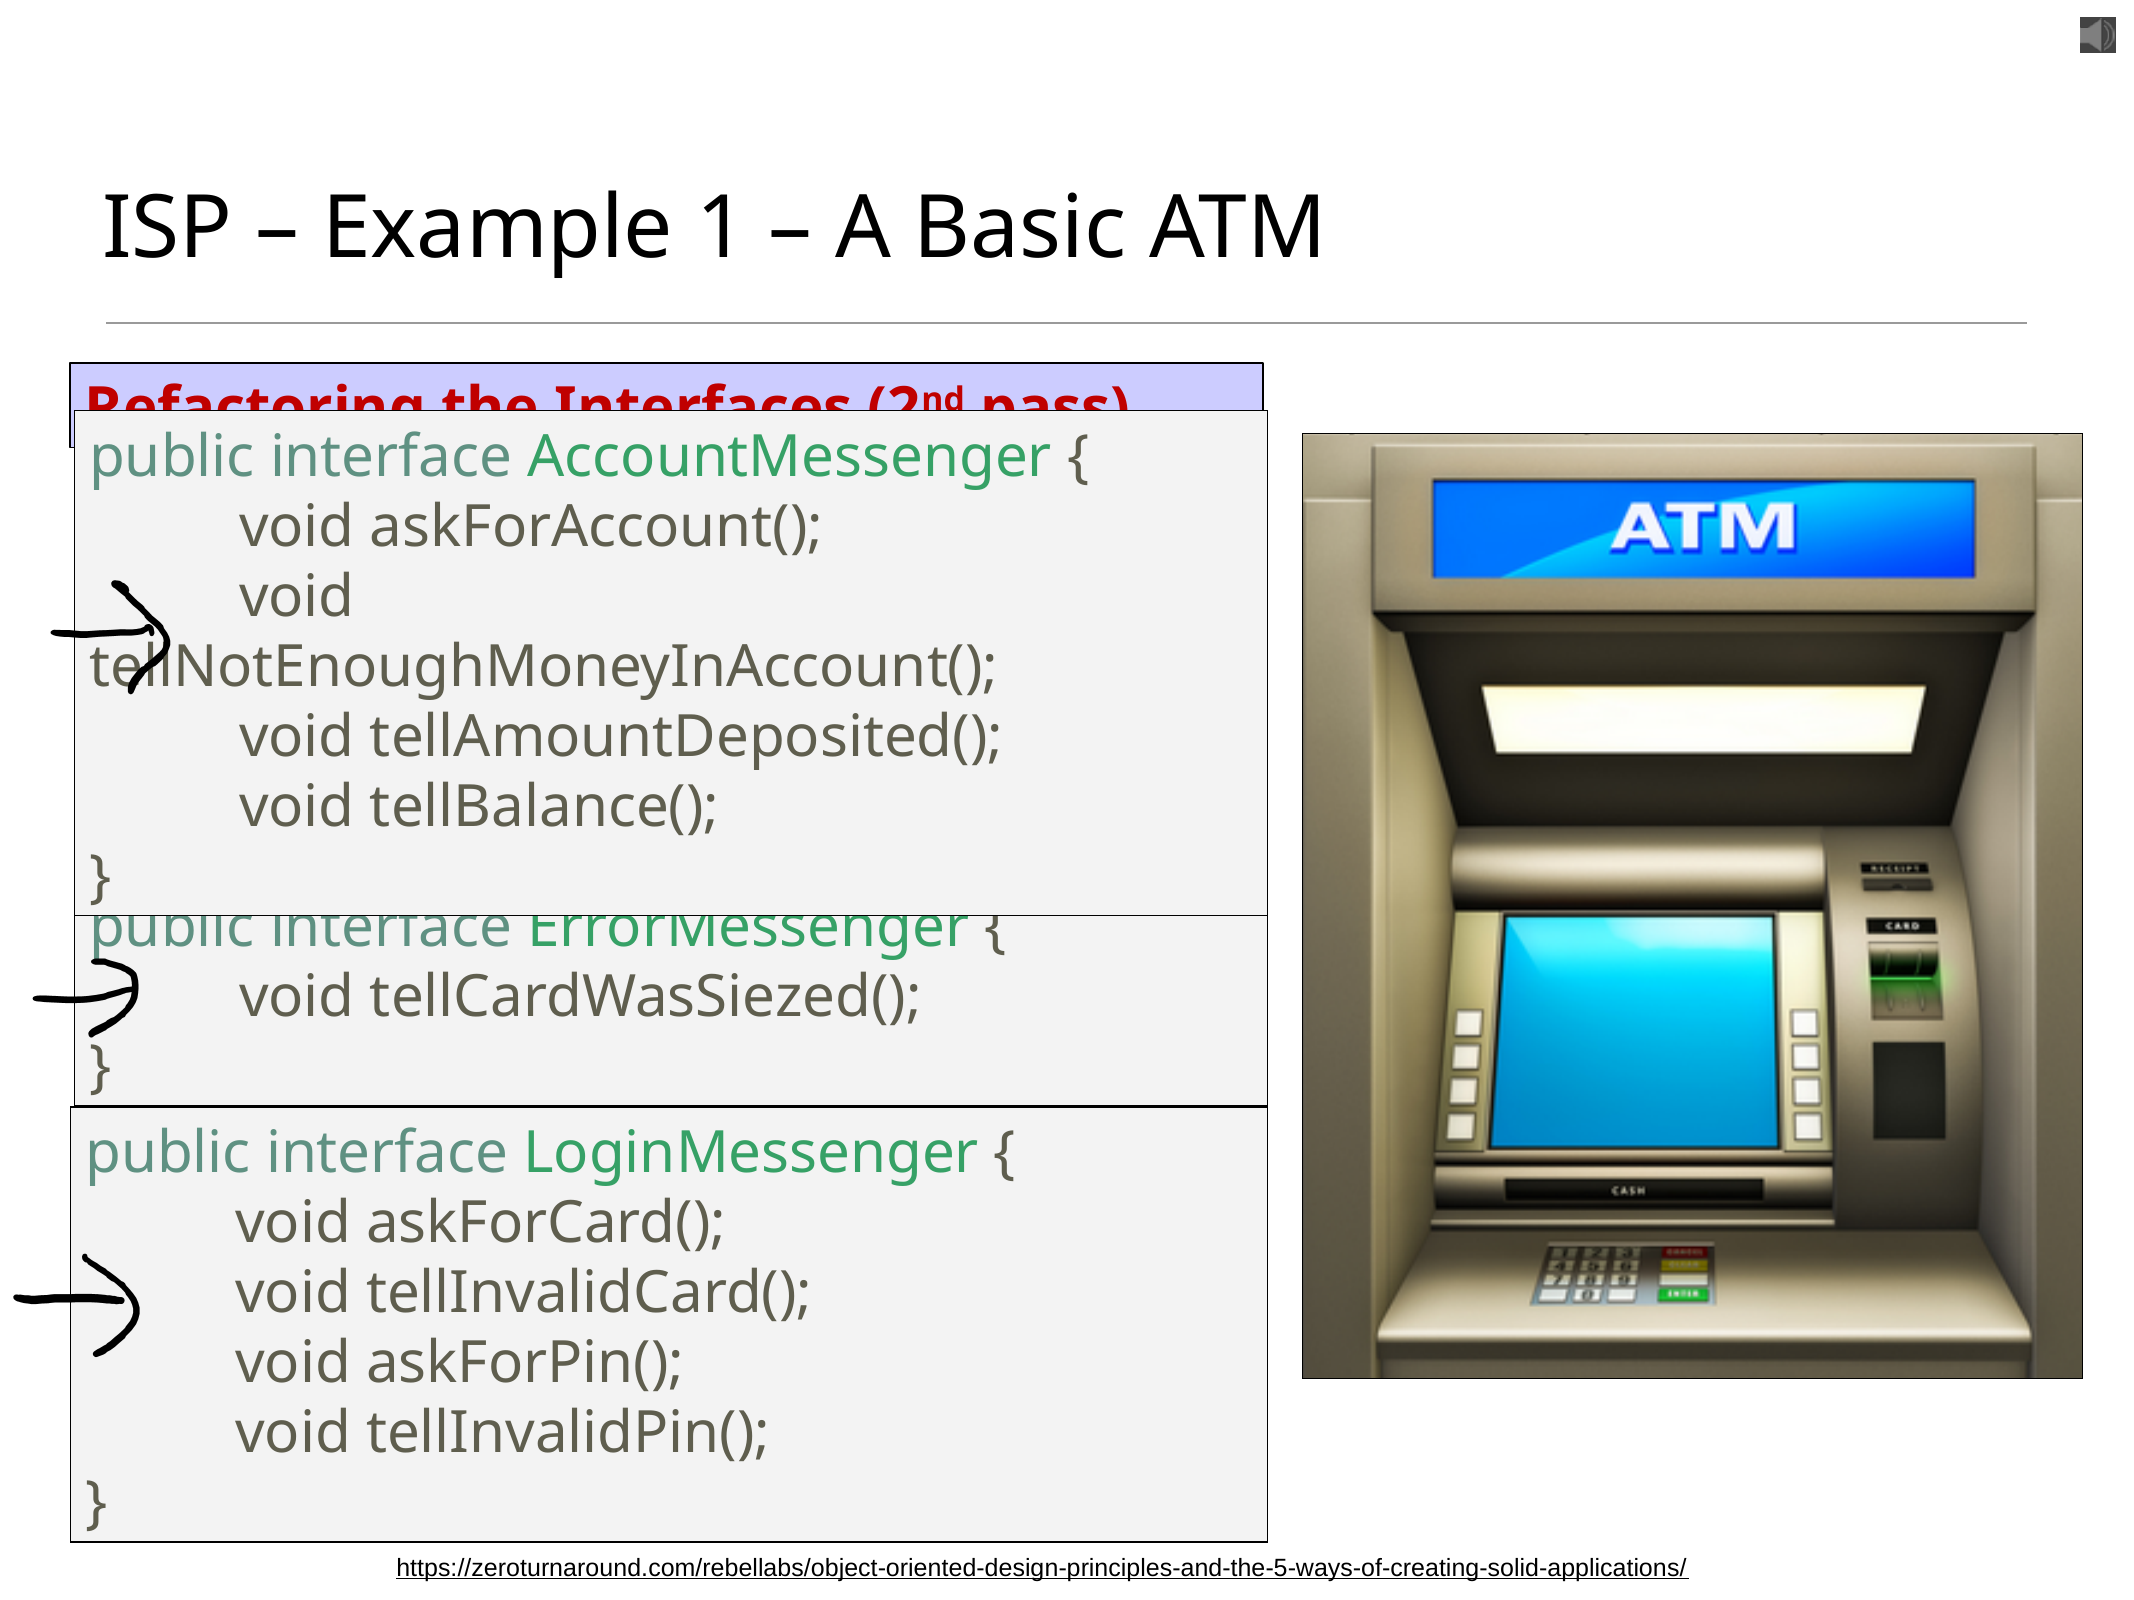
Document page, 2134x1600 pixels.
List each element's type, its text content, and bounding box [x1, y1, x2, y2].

picture [12, 579, 182, 1369]
picture [1302, 433, 2083, 1379]
text_box https://zeroturnaround.com/rebellabs/object-oriented-design-principles-and-the-5-ways-of-creating-solid-applications/ [381, 1544, 1837, 1589]
text_box Refactoring the Interfaces (2nd pass)… [69, 362, 1264, 448]
title ISP – Example 1 – A Basic ATM [93, 53, 2041, 284]
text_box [2078, 16, 2117, 55]
text_box public interface ErrorMessenger { void tellCardWasSiezed(); } [182, 916, 1268, 1106]
text_box public interface LoginMessenger { void askForCard(); void tellInvalidCard(); void askForPin(); void tellInvalidPin(); } [70, 1107, 1268, 1542]
text_box public interface AccountMessenger { void askForAccount(); void tellNotEnoughMoneyInAccount(); void tellAmountDeposited(); void tellBalance(); } [74, 410, 1268, 916]
